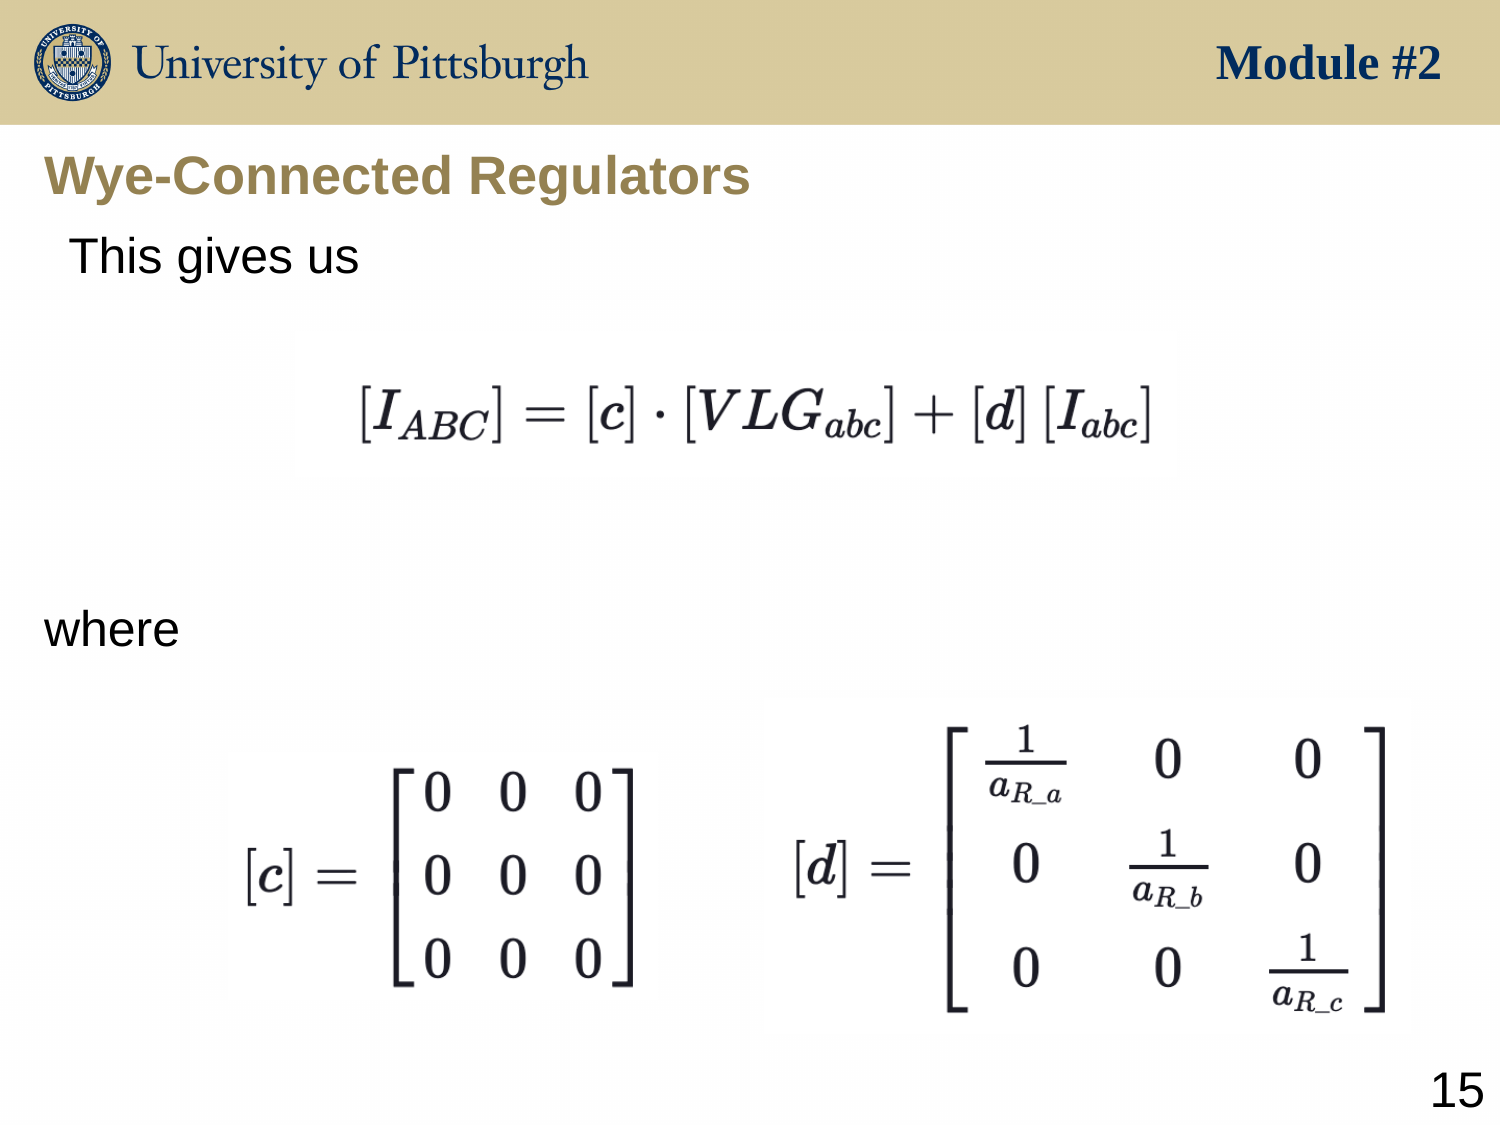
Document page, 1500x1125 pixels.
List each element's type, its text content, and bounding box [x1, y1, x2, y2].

text_box This gives us [53, 215, 1418, 291]
text_box where [29, 589, 1394, 664]
slide_number 15 [1362, 1050, 1500, 1125]
picture [0, 1, 1500, 1125]
title Wye-Connected Regulators [29, 125, 1500, 221]
text_box Module #2 [604, 22, 1457, 97]
